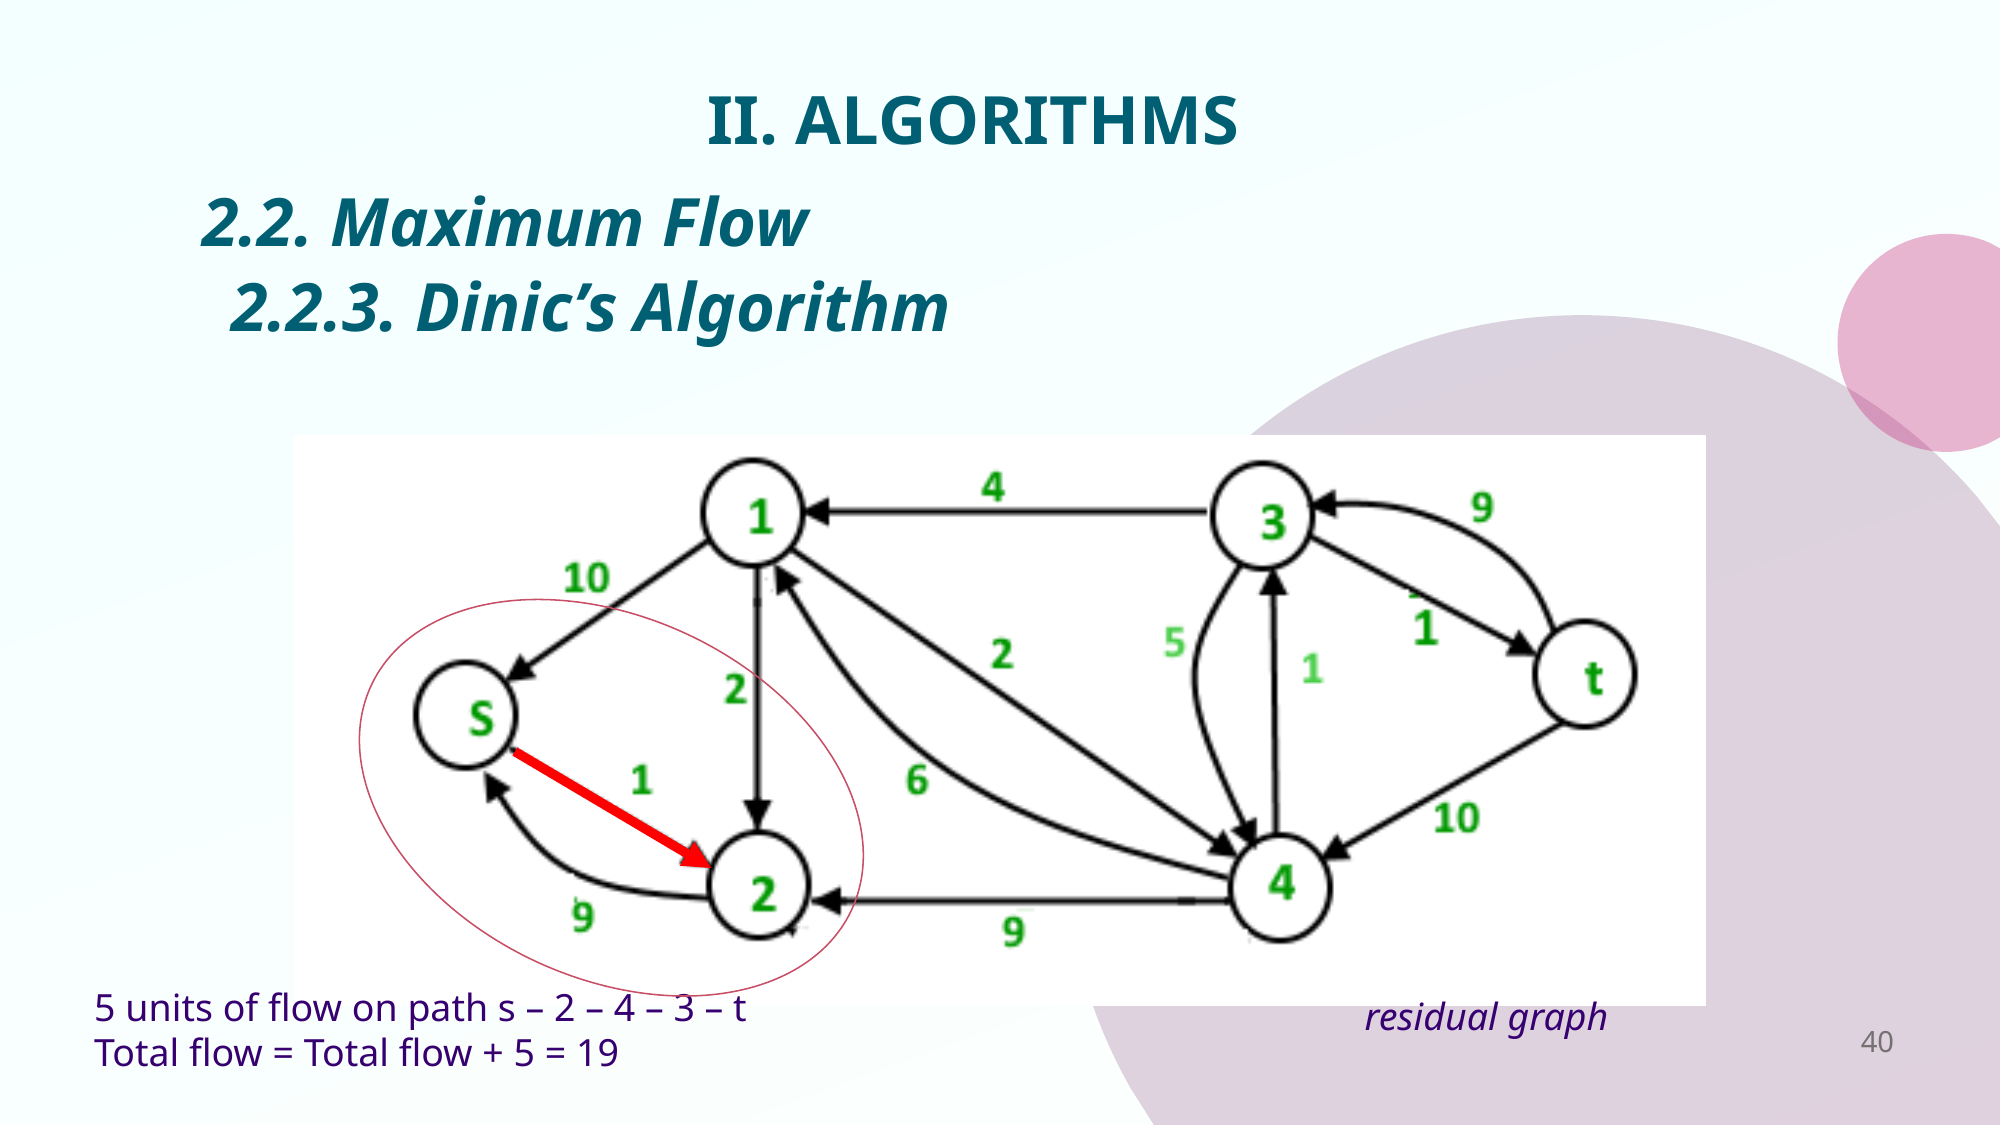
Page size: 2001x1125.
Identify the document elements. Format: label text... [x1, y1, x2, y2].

title II. ALGORITHMS [61, 70, 1886, 175]
text_box 2.2.3. Dinic’s Algorithm [102, 256, 1081, 362]
text_box residual graph [1349, 1006, 1649, 1046]
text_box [514, 751, 712, 868]
text_box [192, 405, 1170, 976]
text_box 2.2. Maximum Flow [0, 171, 1418, 277]
picture [294, 435, 1706, 1006]
text_box 5 units of flow on path s – 2 – 4 – 3 – t Total flow = Total flow + 5 = 19 [79, 976, 1284, 1082]
text_box 40 [1459, 1016, 1909, 1076]
